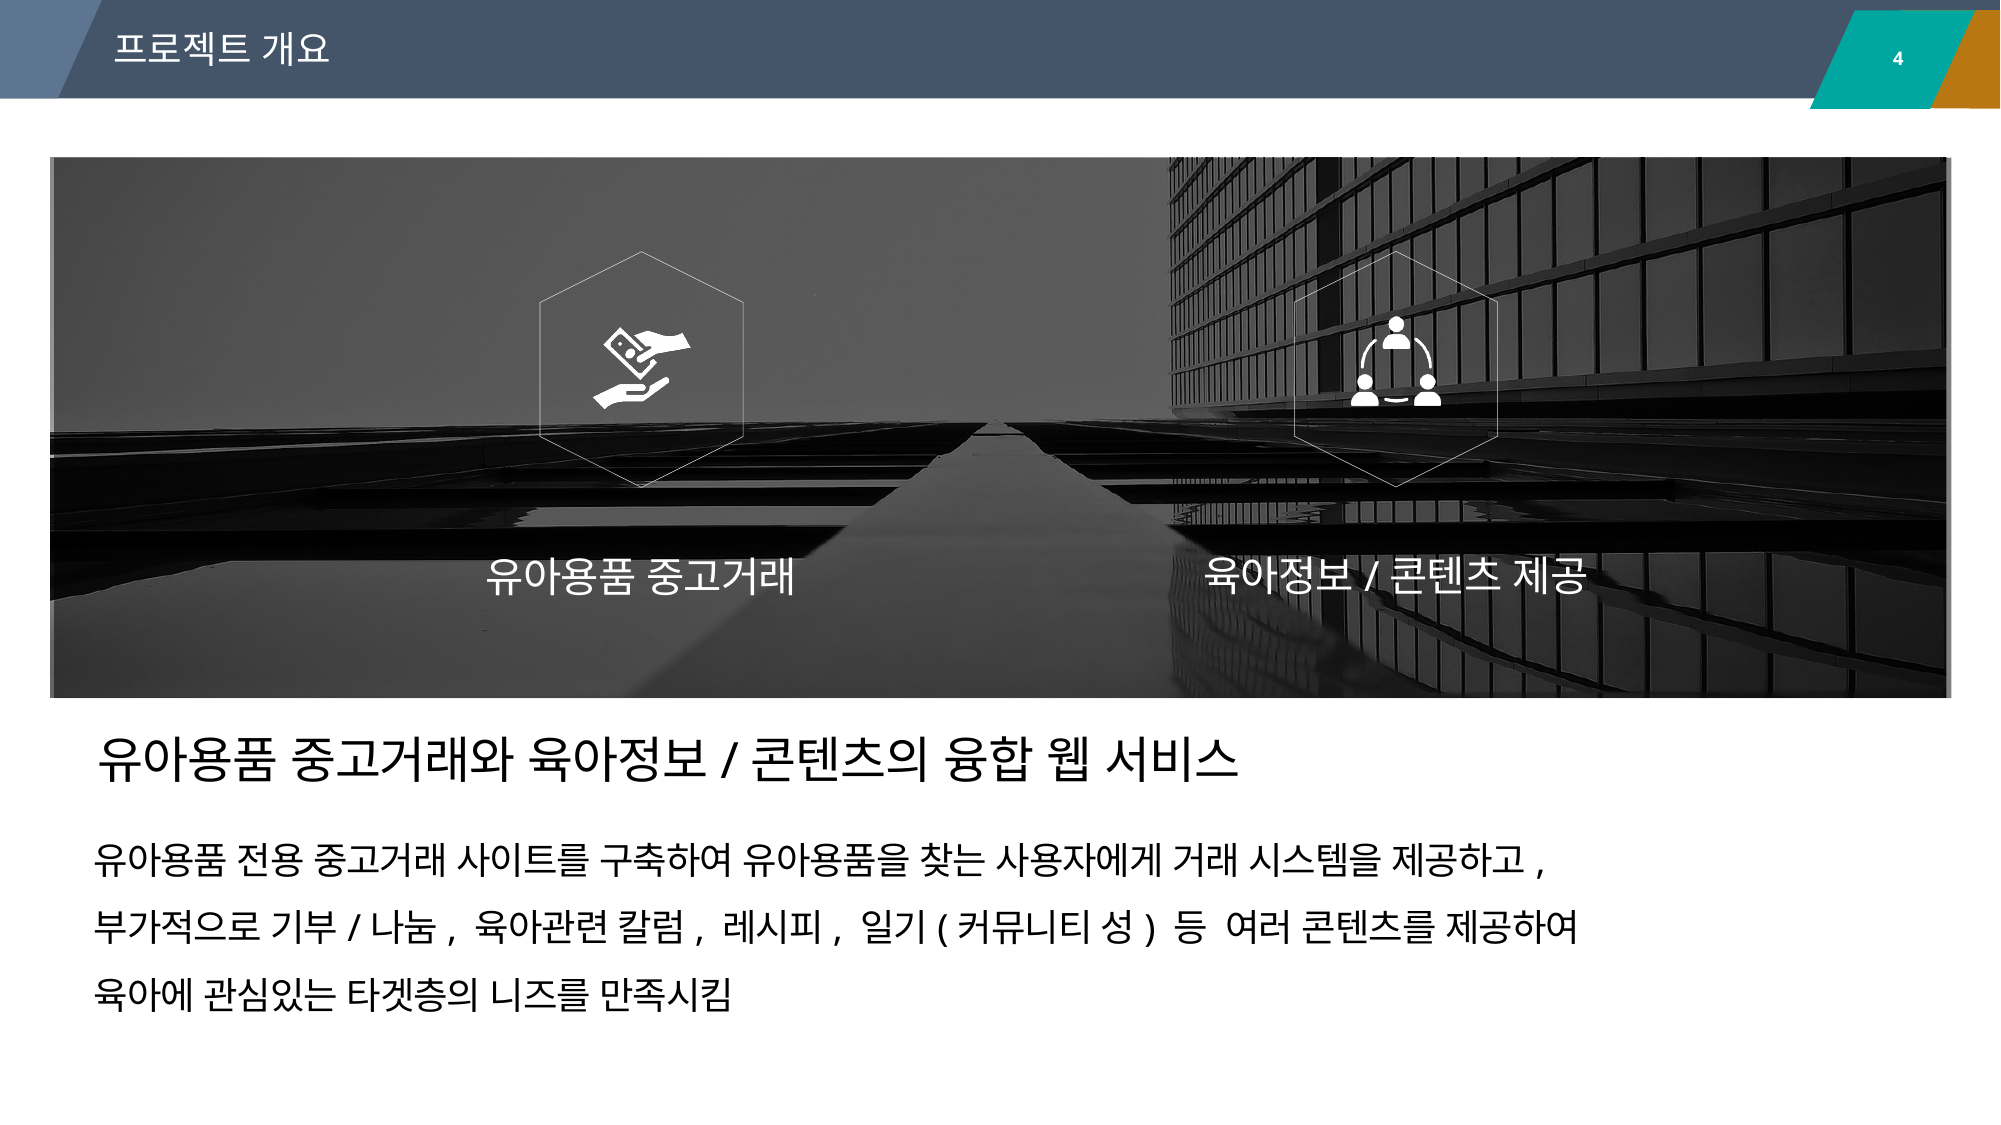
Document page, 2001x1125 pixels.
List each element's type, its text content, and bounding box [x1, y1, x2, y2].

text_box 유아용품 전용 중고거래 사이트를 구축하여 유아용품을 찾는 사용자에게 거래 시스템을 제공하고, 부가적으로 기부/나눔, 육아관련 칼럼, 레시피, 일기(커뮤니티 성) 등 여러 콘텐츠를 제공하여 육아에 관심있는 타겟층의 니즈를 만족시킴 [78, 836, 1877, 1025]
text_box 유아용품 중고거래와 육아정보/콘텐츠의 융합 웹 서비스 [82, 743, 1352, 796]
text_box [1177, 251, 1615, 601]
picture [49, 157, 1947, 699]
text_box 프로젝트 개요 [98, 18, 1003, 79]
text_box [460, 251, 823, 601]
text_box [1947, 157, 1952, 699]
